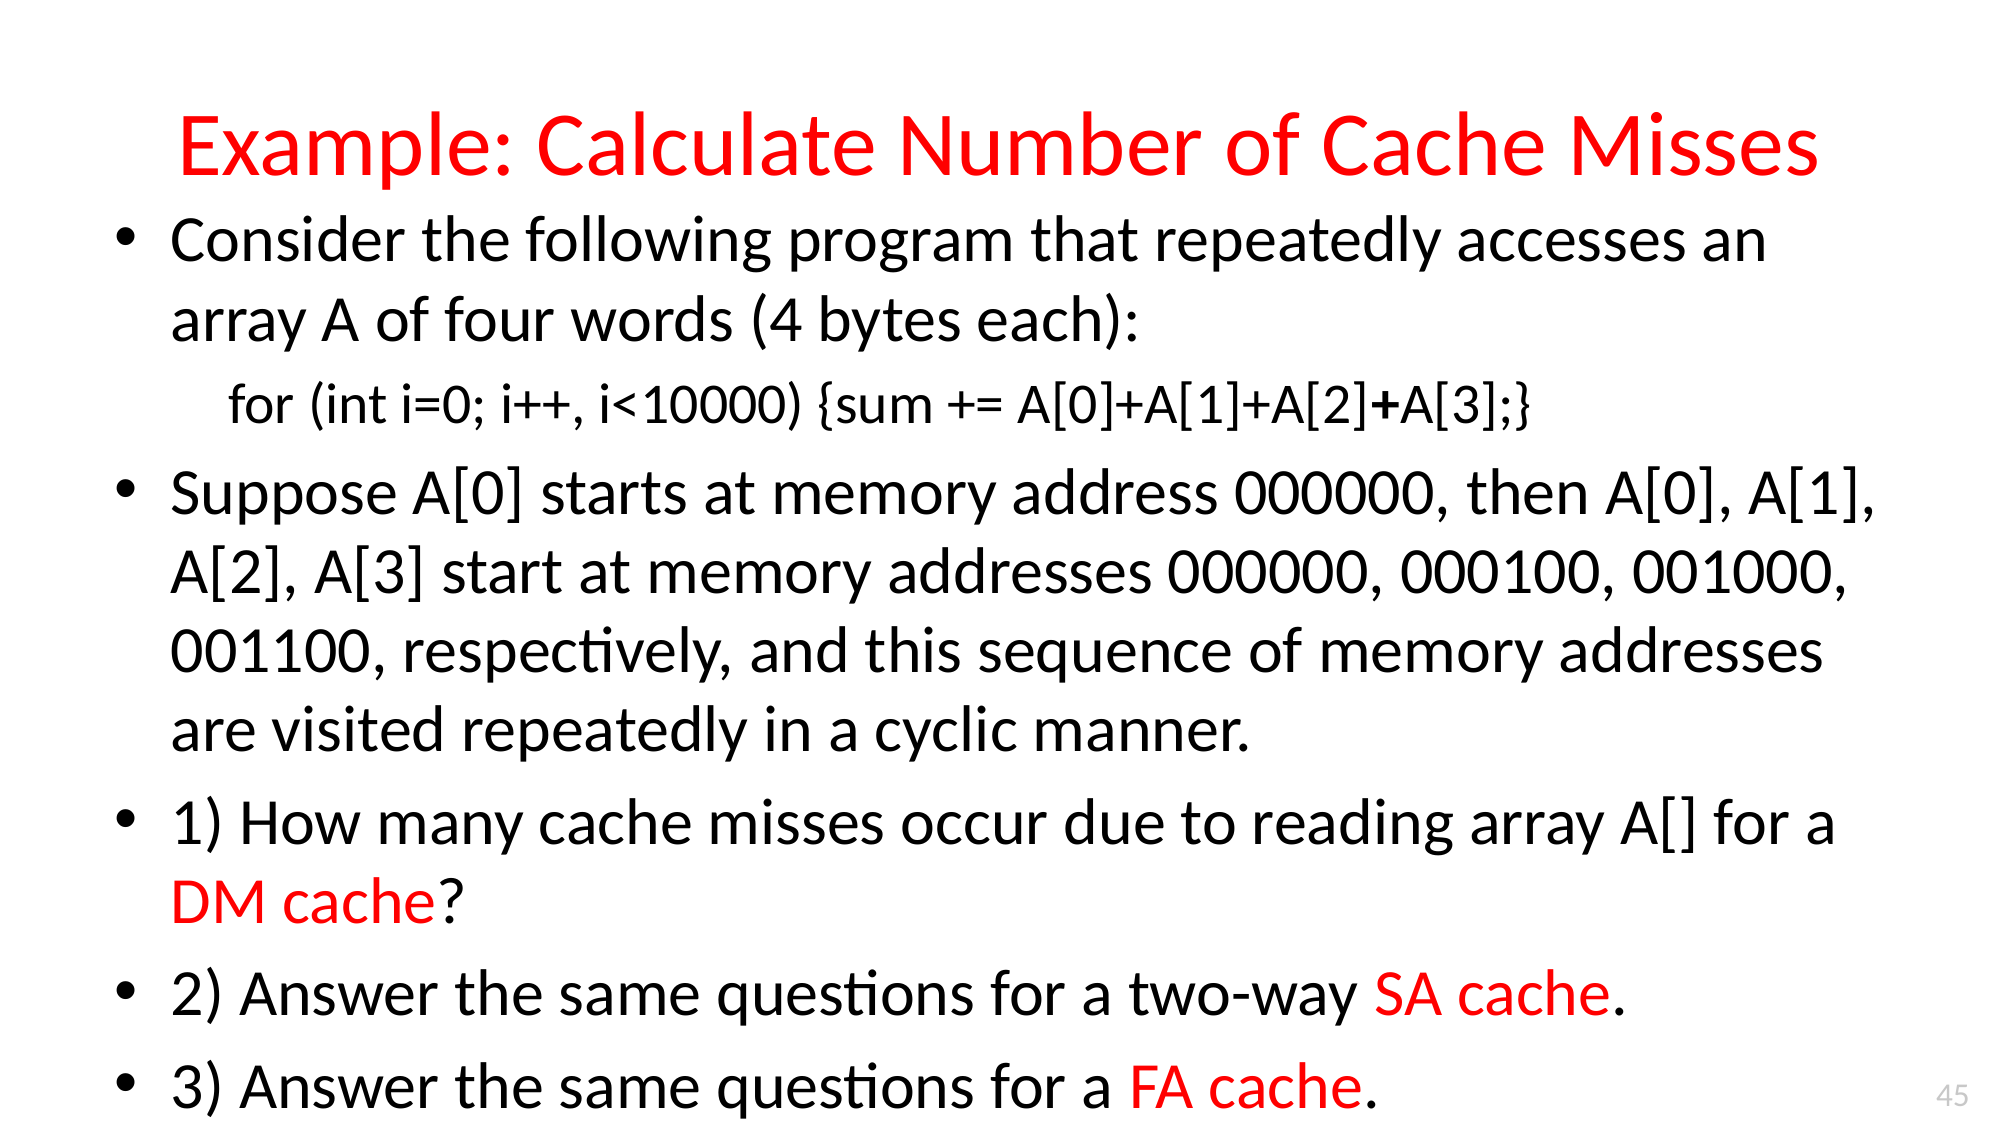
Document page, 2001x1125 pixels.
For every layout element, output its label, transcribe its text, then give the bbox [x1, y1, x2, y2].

slide_number 45 [1884, 1061, 1985, 1125]
list Consider the following program that repeatedly accesses an array A of four words (4 bytes each): for (int i=0; i++, i<10000) {sum += A[0]+A[1]+A[2]+A[3];} Suppose A[0] starts at memory address 000000, then A[0], A[1], A[2], A[3] start at memory addresses 000000, 000100, 001000, 001100, respectively, and this sequence of memory addresses are visited repeatedly in a cyclic manner. 1) How many cache misses occur due to reading array A[] for a DM cache? 2) Answer the same questions for a two-way SA cache. 3) Answer the same questions for a FA cache. [99, 188, 1900, 1125]
text_box [84, 11, 981, 754]
title Example: Calculate Number of Cache Misses [981, 45, 1900, 188]
